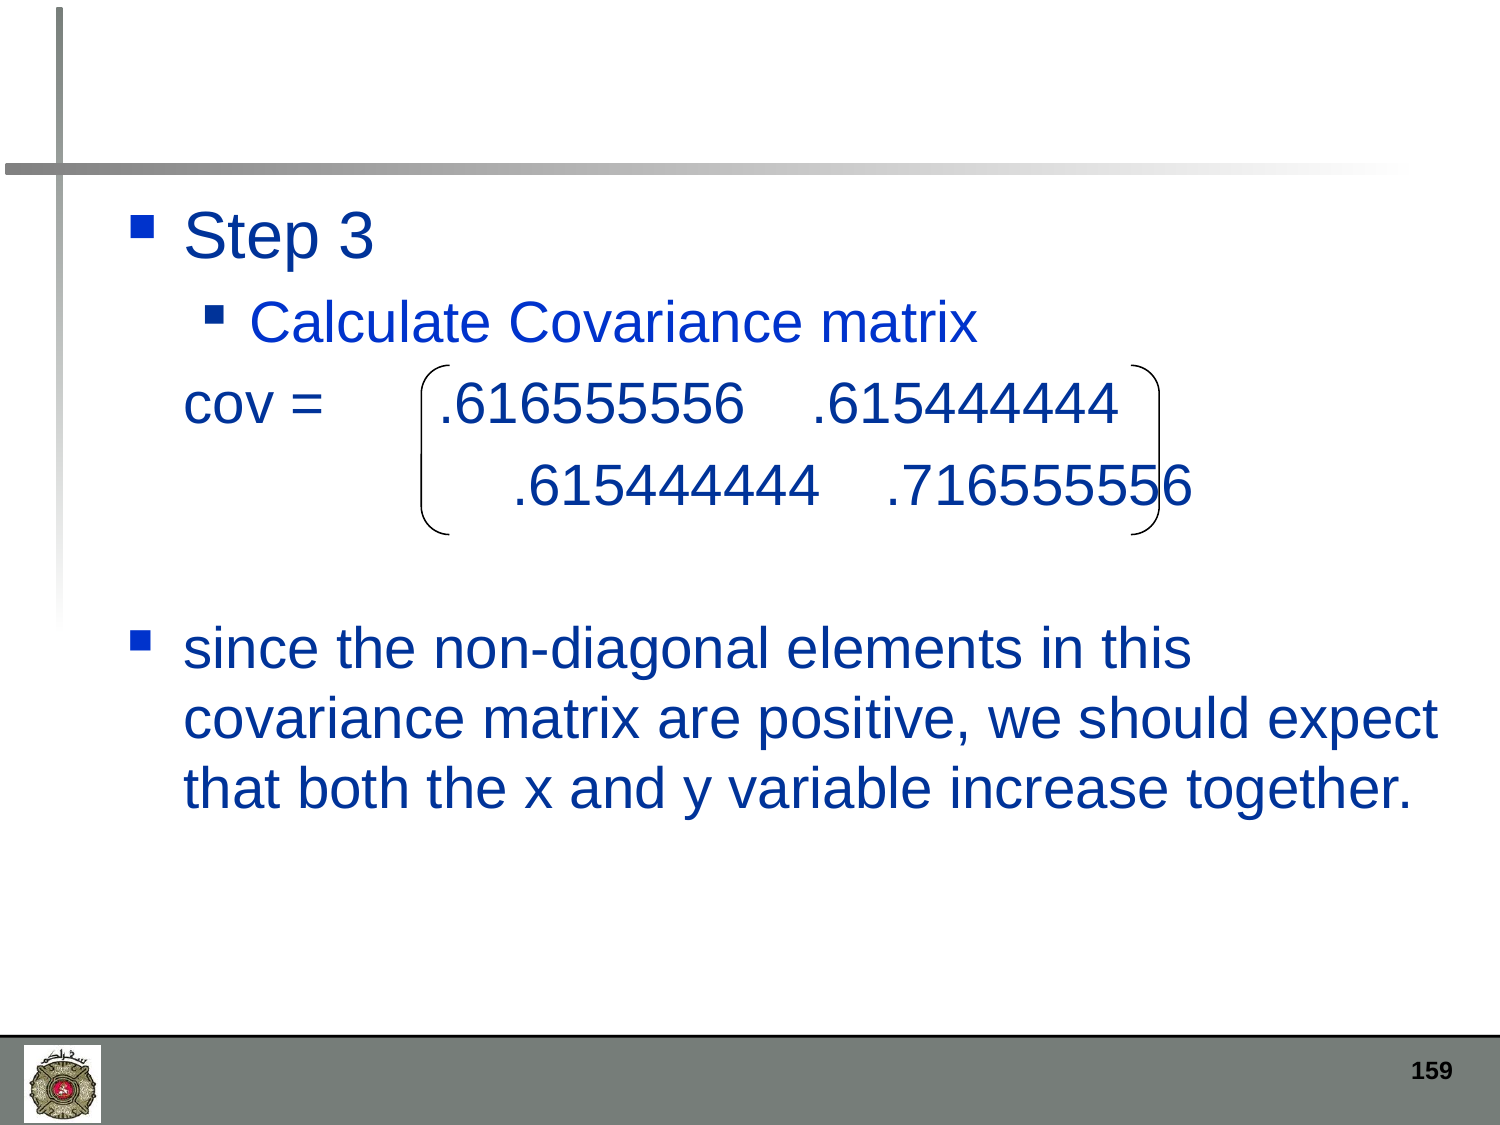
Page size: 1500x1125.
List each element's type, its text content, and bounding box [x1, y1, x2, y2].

picture [24, 1045, 101, 1123]
text_box [421, 365, 1160, 535]
list Step 3 Calculate Covariance matrix cov = .616555556 .615444444 .615444444 .716555556 since the non-diagonal elements in this covariance matrix are positive, we should expect that both the x and y variable increase together. [112, 184, 1469, 1024]
